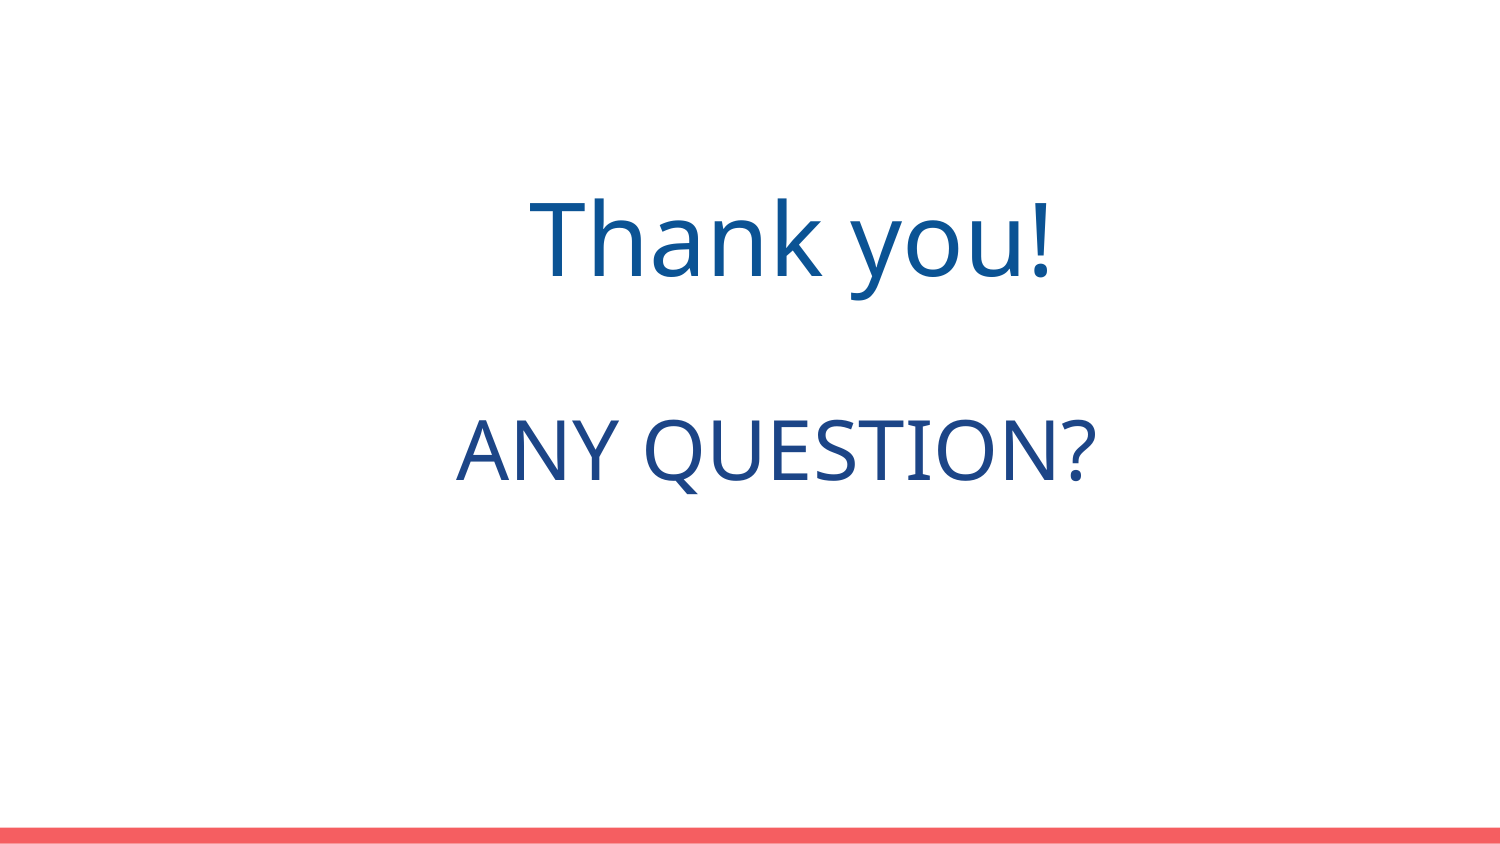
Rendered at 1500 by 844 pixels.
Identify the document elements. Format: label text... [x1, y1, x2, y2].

text_box Thank you! [488, 159, 1082, 313]
text_box ANY QUESTION? [441, 382, 1319, 462]
